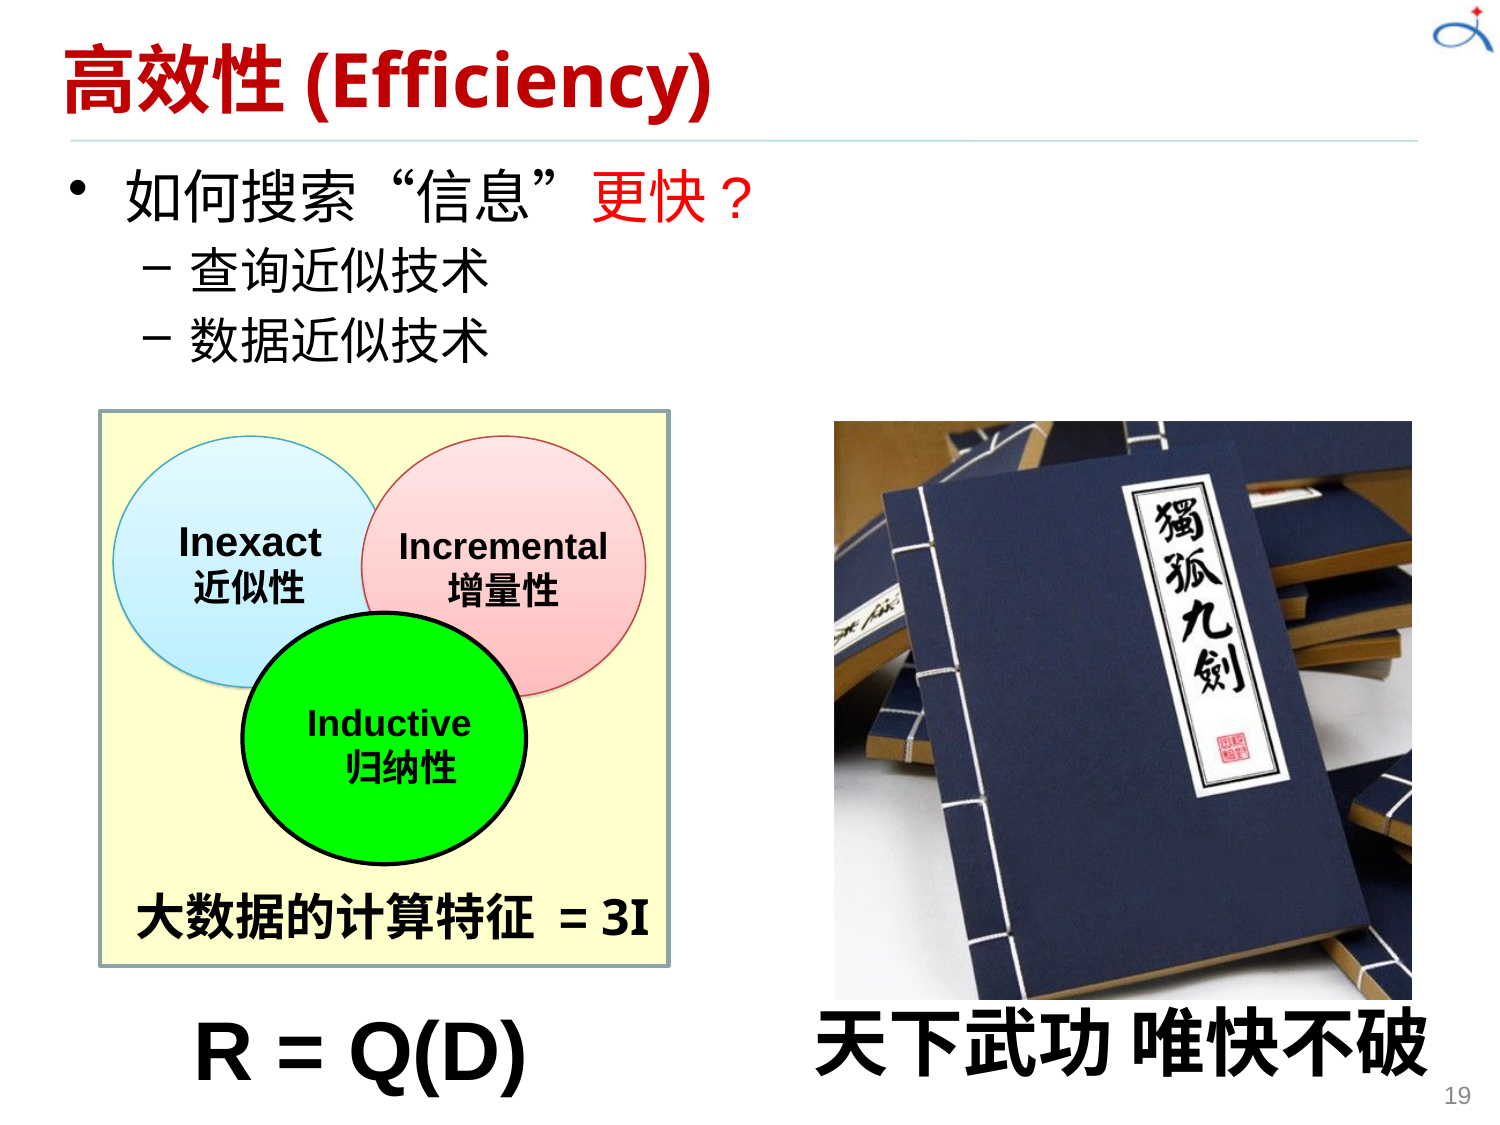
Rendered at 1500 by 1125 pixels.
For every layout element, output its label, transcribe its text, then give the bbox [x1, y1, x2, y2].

picture [1432, 5, 1495, 55]
picture [834, 421, 1412, 1000]
text_box 如何搜索“信息”更快? 查询近似技术 数据近似技术 [53, 152, 1448, 480]
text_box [100, 410, 669, 967]
text_box R = Q(D) [118, 989, 627, 1105]
slide_number 19 [1136, 1065, 1487, 1125]
text_box 天下武功 唯快不破 [773, 987, 1471, 1093]
title 高效性(Efficiency) [46, 11, 1419, 143]
